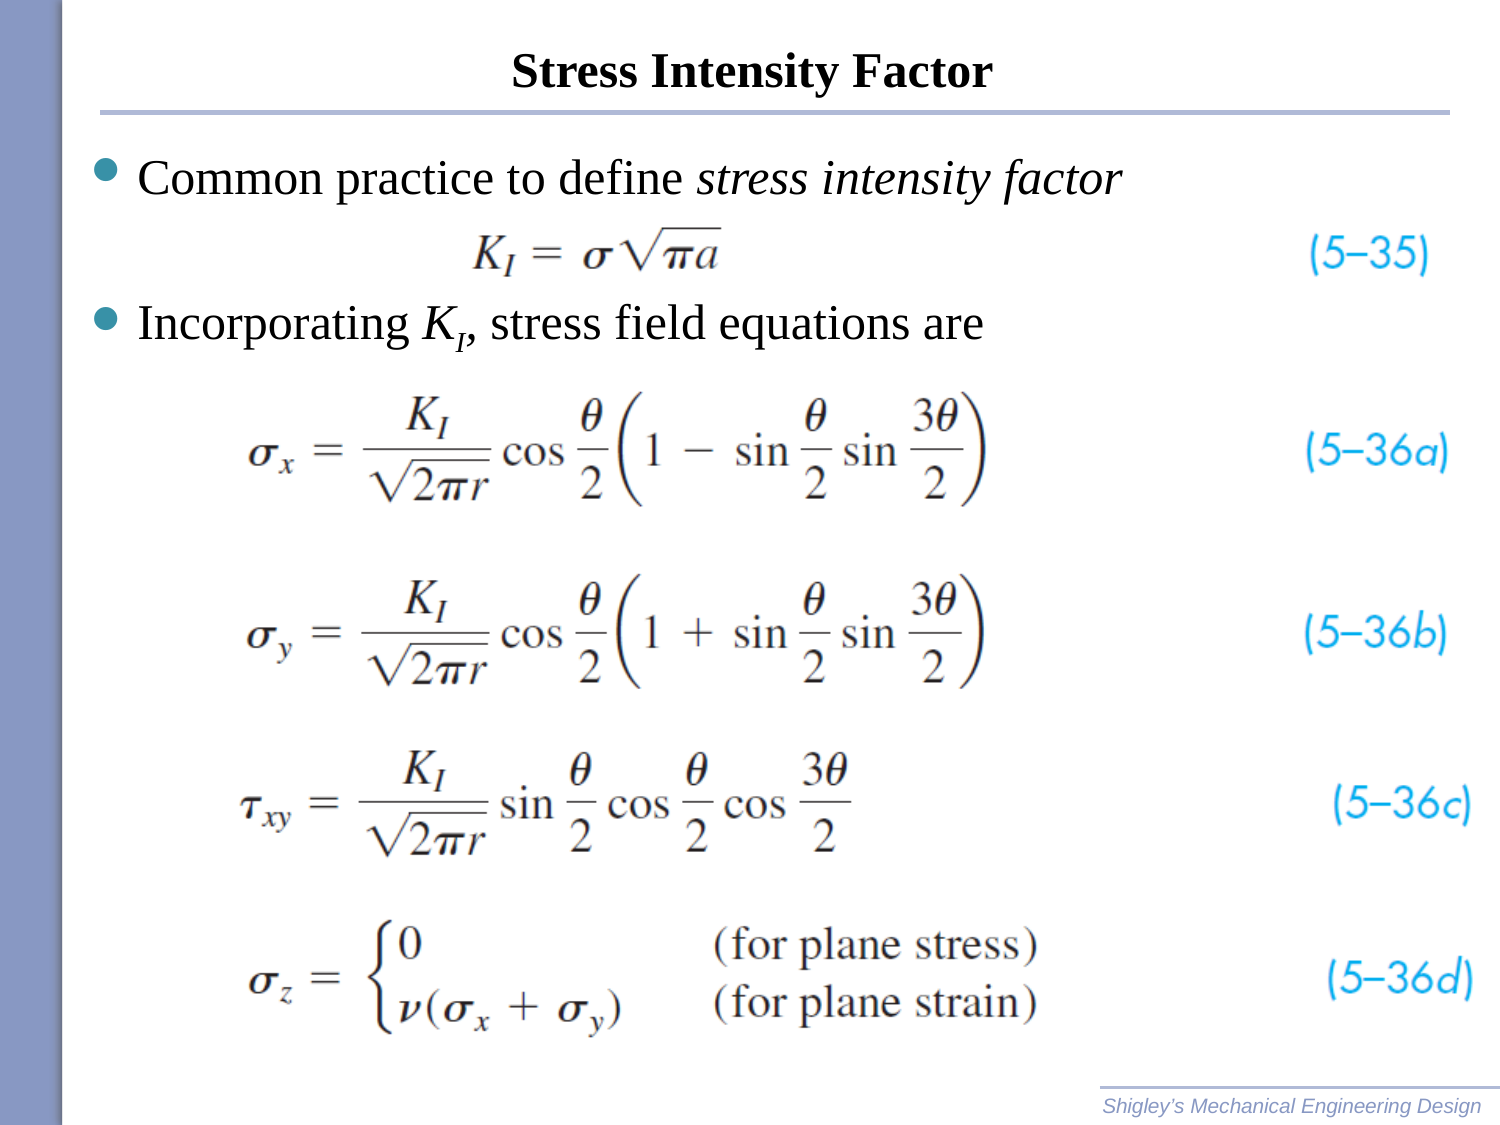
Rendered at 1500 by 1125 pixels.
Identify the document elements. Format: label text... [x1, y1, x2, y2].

list Common practice to define stress intensity factor Incorporating KI, stress field equations are [62, 137, 1450, 1075]
picture [246, 377, 1451, 513]
picture [237, 735, 1480, 863]
picture [240, 902, 1479, 1051]
footer Shigley’s Mechanical Engineering Design [1087, 1074, 1500, 1125]
title Stress Intensity Factor [137, 30, 1368, 106]
picture [457, 212, 1438, 288]
picture [237, 568, 1461, 701]
